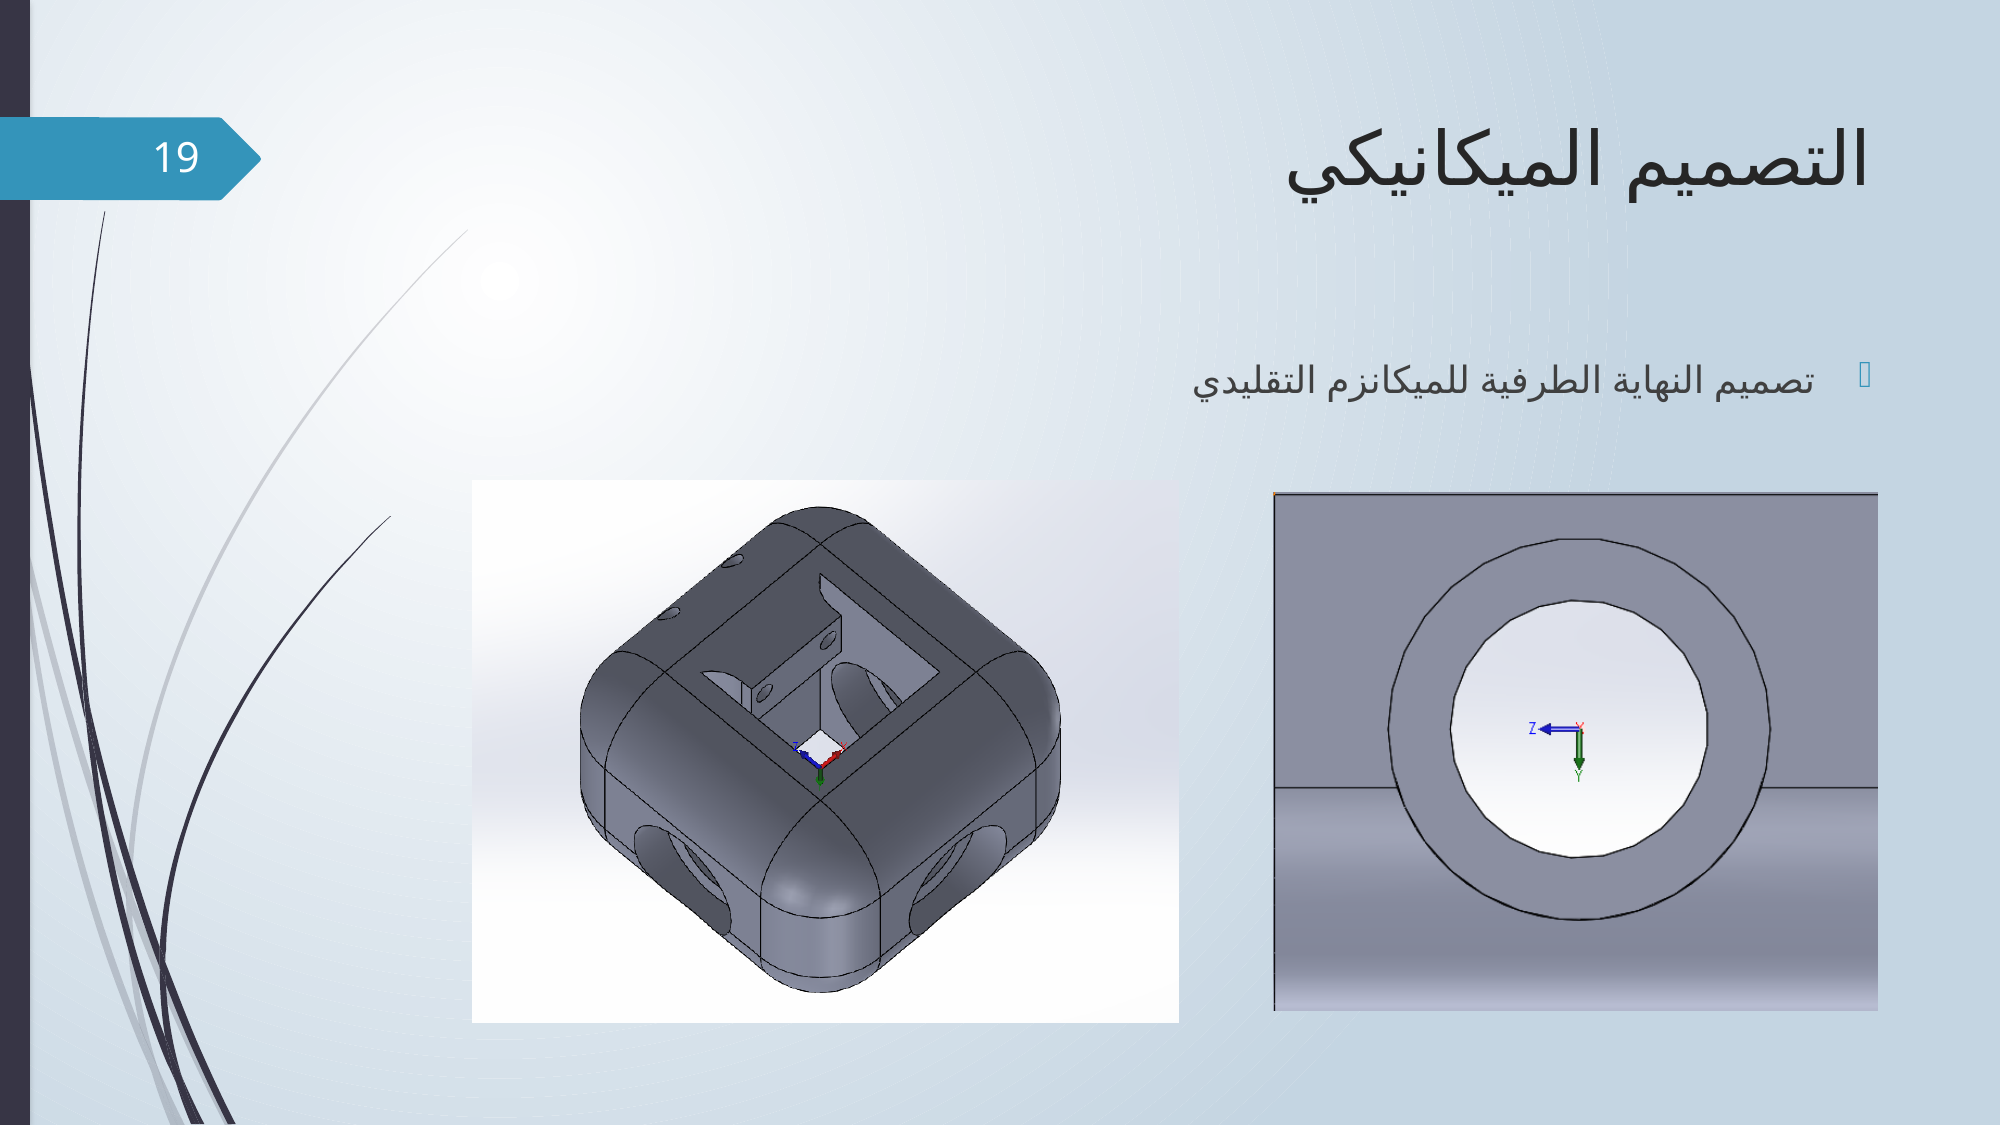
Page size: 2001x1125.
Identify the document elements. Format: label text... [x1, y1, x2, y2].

list تصميم النهاية الطرفية للميكانزم التقليدي [424, 348, 1888, 969]
picture [1273, 492, 1878, 1011]
title التصميم الميكانيكي [425, 102, 1888, 313]
picture [472, 479, 1179, 1023]
slide_number 18 [87, 129, 216, 190]
